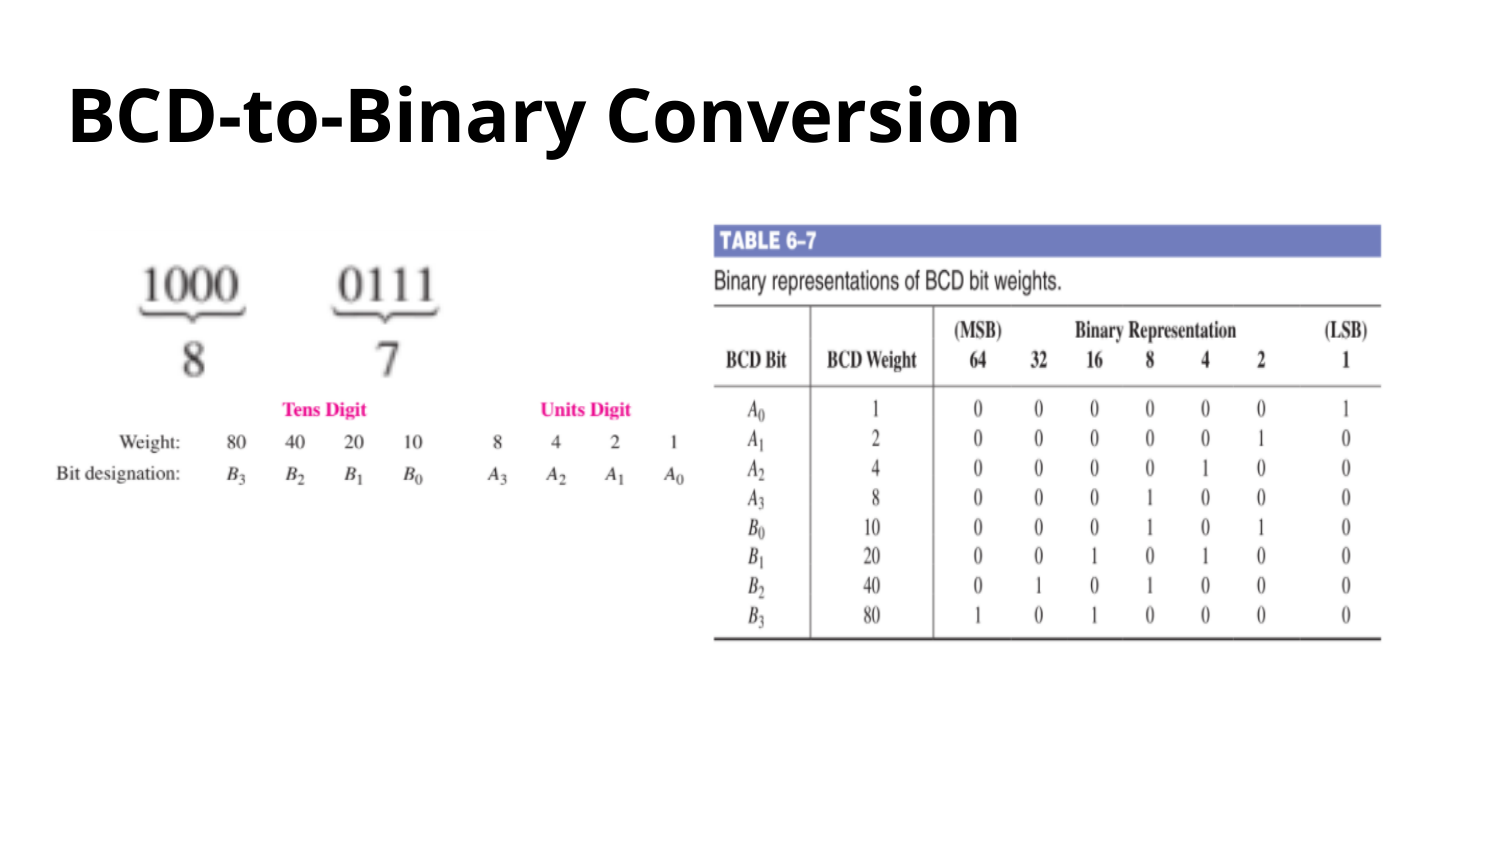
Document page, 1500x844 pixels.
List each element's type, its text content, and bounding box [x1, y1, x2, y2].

picture [33, 216, 1404, 670]
title BCD-to-Binary Conversion [51, 48, 1449, 180]
